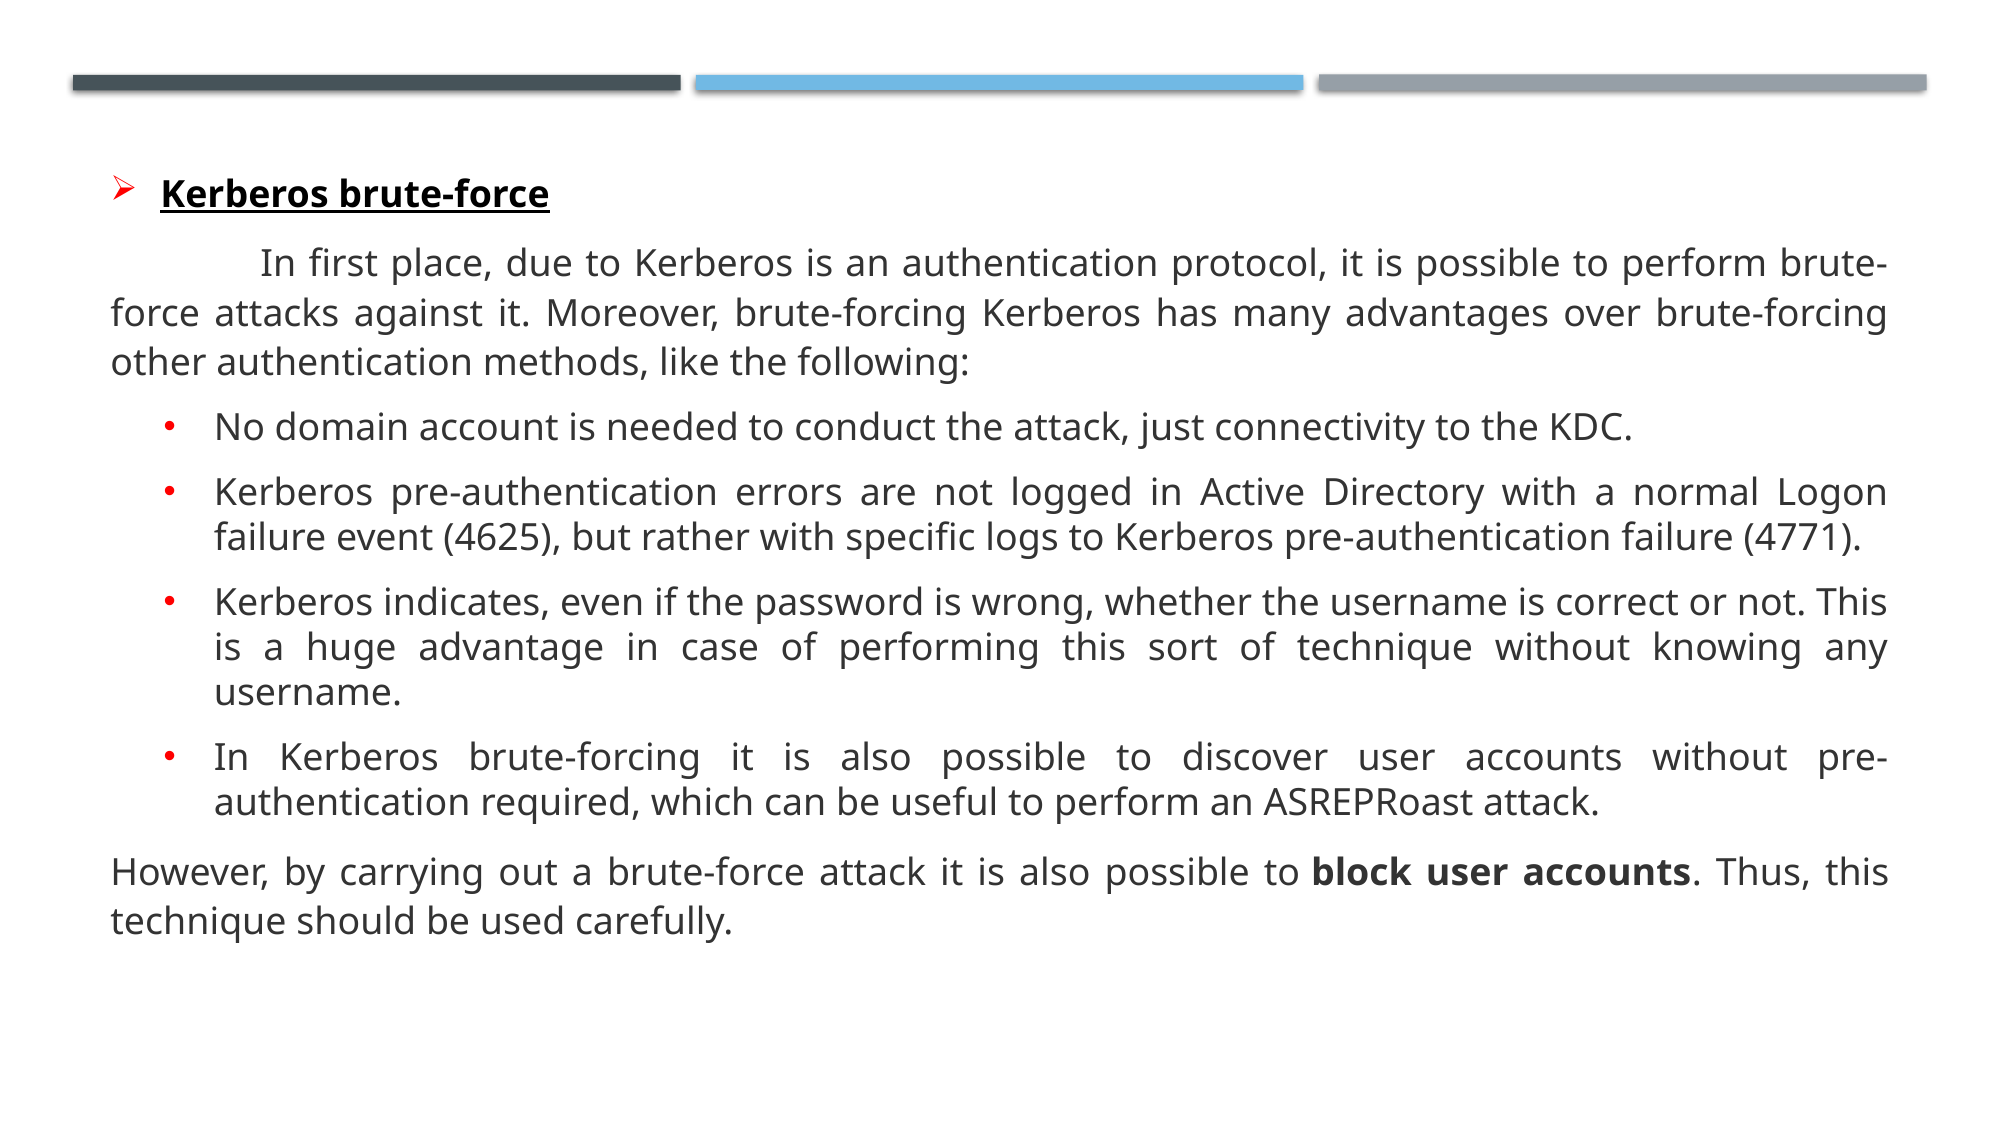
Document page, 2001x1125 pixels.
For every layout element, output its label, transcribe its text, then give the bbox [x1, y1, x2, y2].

list Kerberos brute-force In first place, due to Kerberos is an authentication protocol, it is possible to perform brute-force attacks against it. Moreover, brute-forcing Kerberos has many advantages over brute-forcing other authentication methods, like the following: No domain account is needed to conduct the attack, just connectivity to the KDC. Kerberos pre-authentication errors are not logged in Active Directory with a normal Logon failure event (4625), but rather with specific logs to Kerberos pre-authentication failure (4771). Kerberos indicates, even if the password is wrong, whether the username is correct or not. This is a huge advantage in case of performing this sort of technique without knowing any username. In Kerberos brute-forcing it is also possible to discover user accounts without pre-authentication required, which can be useful to perform an ASREPRoast attack. However, by carrying out a brute-force attack it is also possible to block user accounts. Thus, this technique should be used carefully. [95, 126, 1905, 981]
